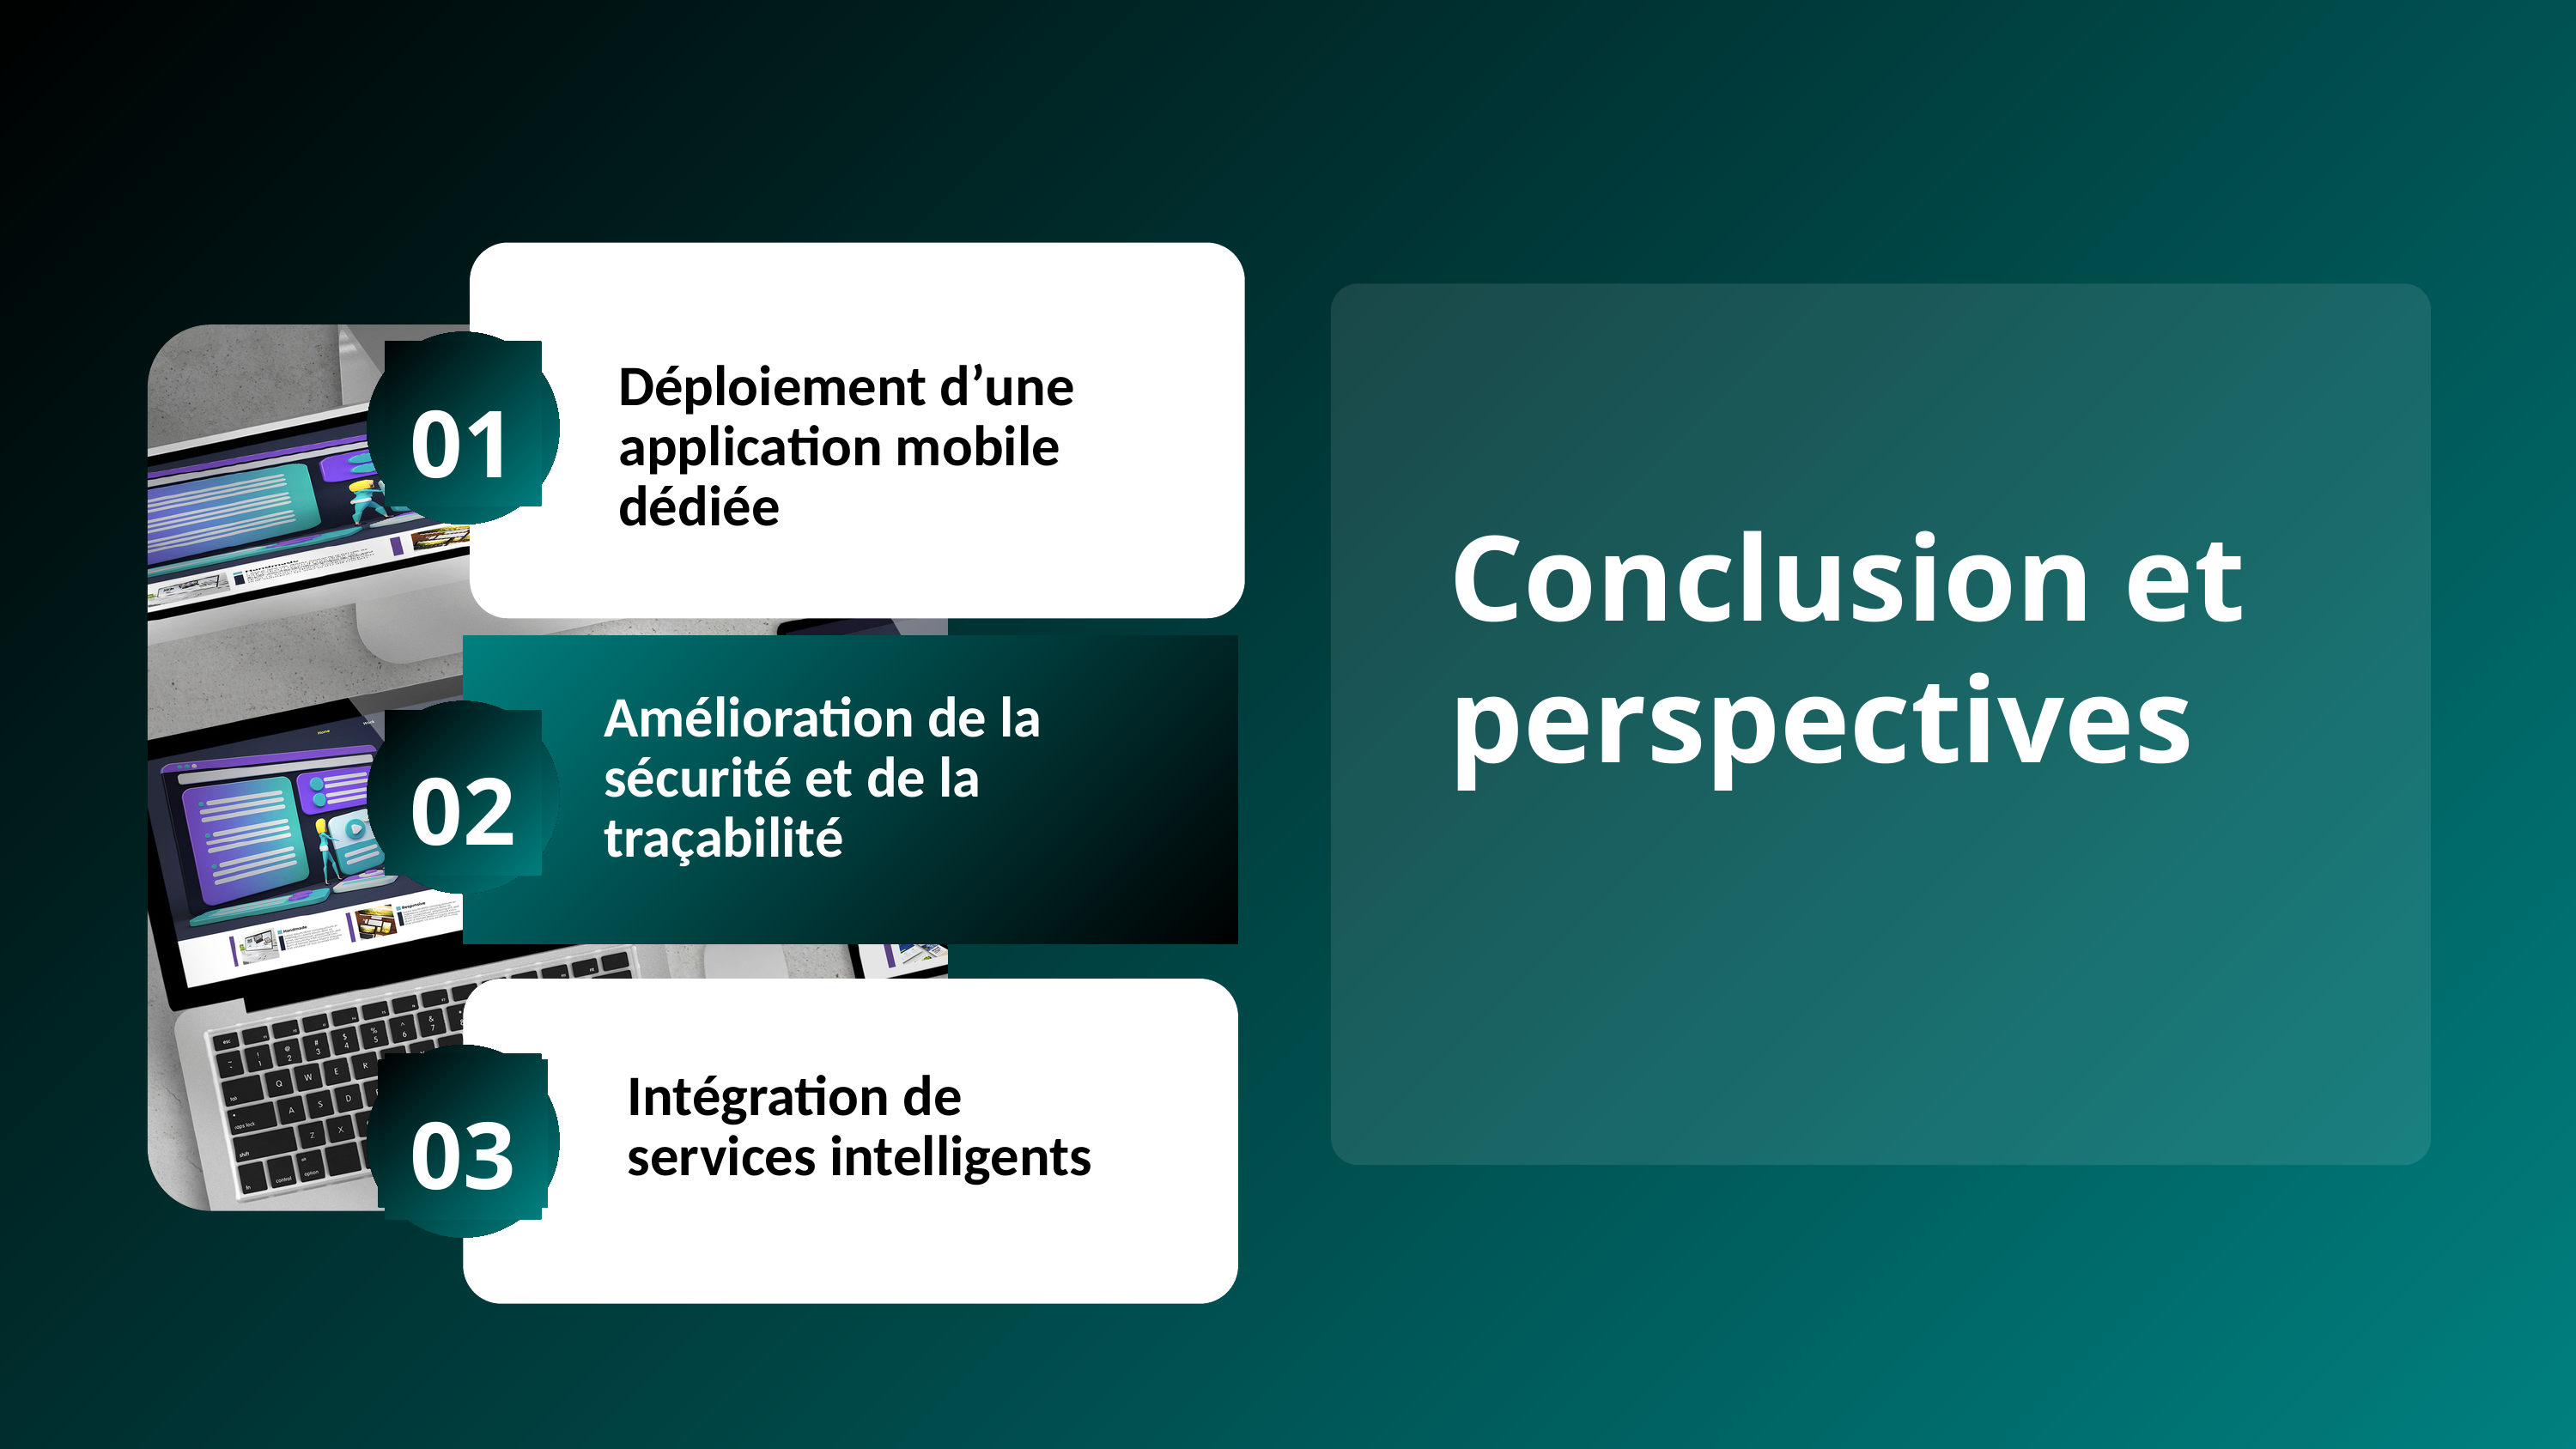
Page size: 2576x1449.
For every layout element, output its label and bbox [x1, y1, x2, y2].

text_box [366, 700, 560, 894]
text_box [366, 1044, 560, 1238]
text_box [469, 242, 1246, 619]
text_box [366, 331, 560, 525]
text_box [1330, 283, 2432, 1166]
text_box [463, 978, 1239, 1304]
text_box [463, 656, 1239, 944]
text_box [147, 324, 949, 1211]
